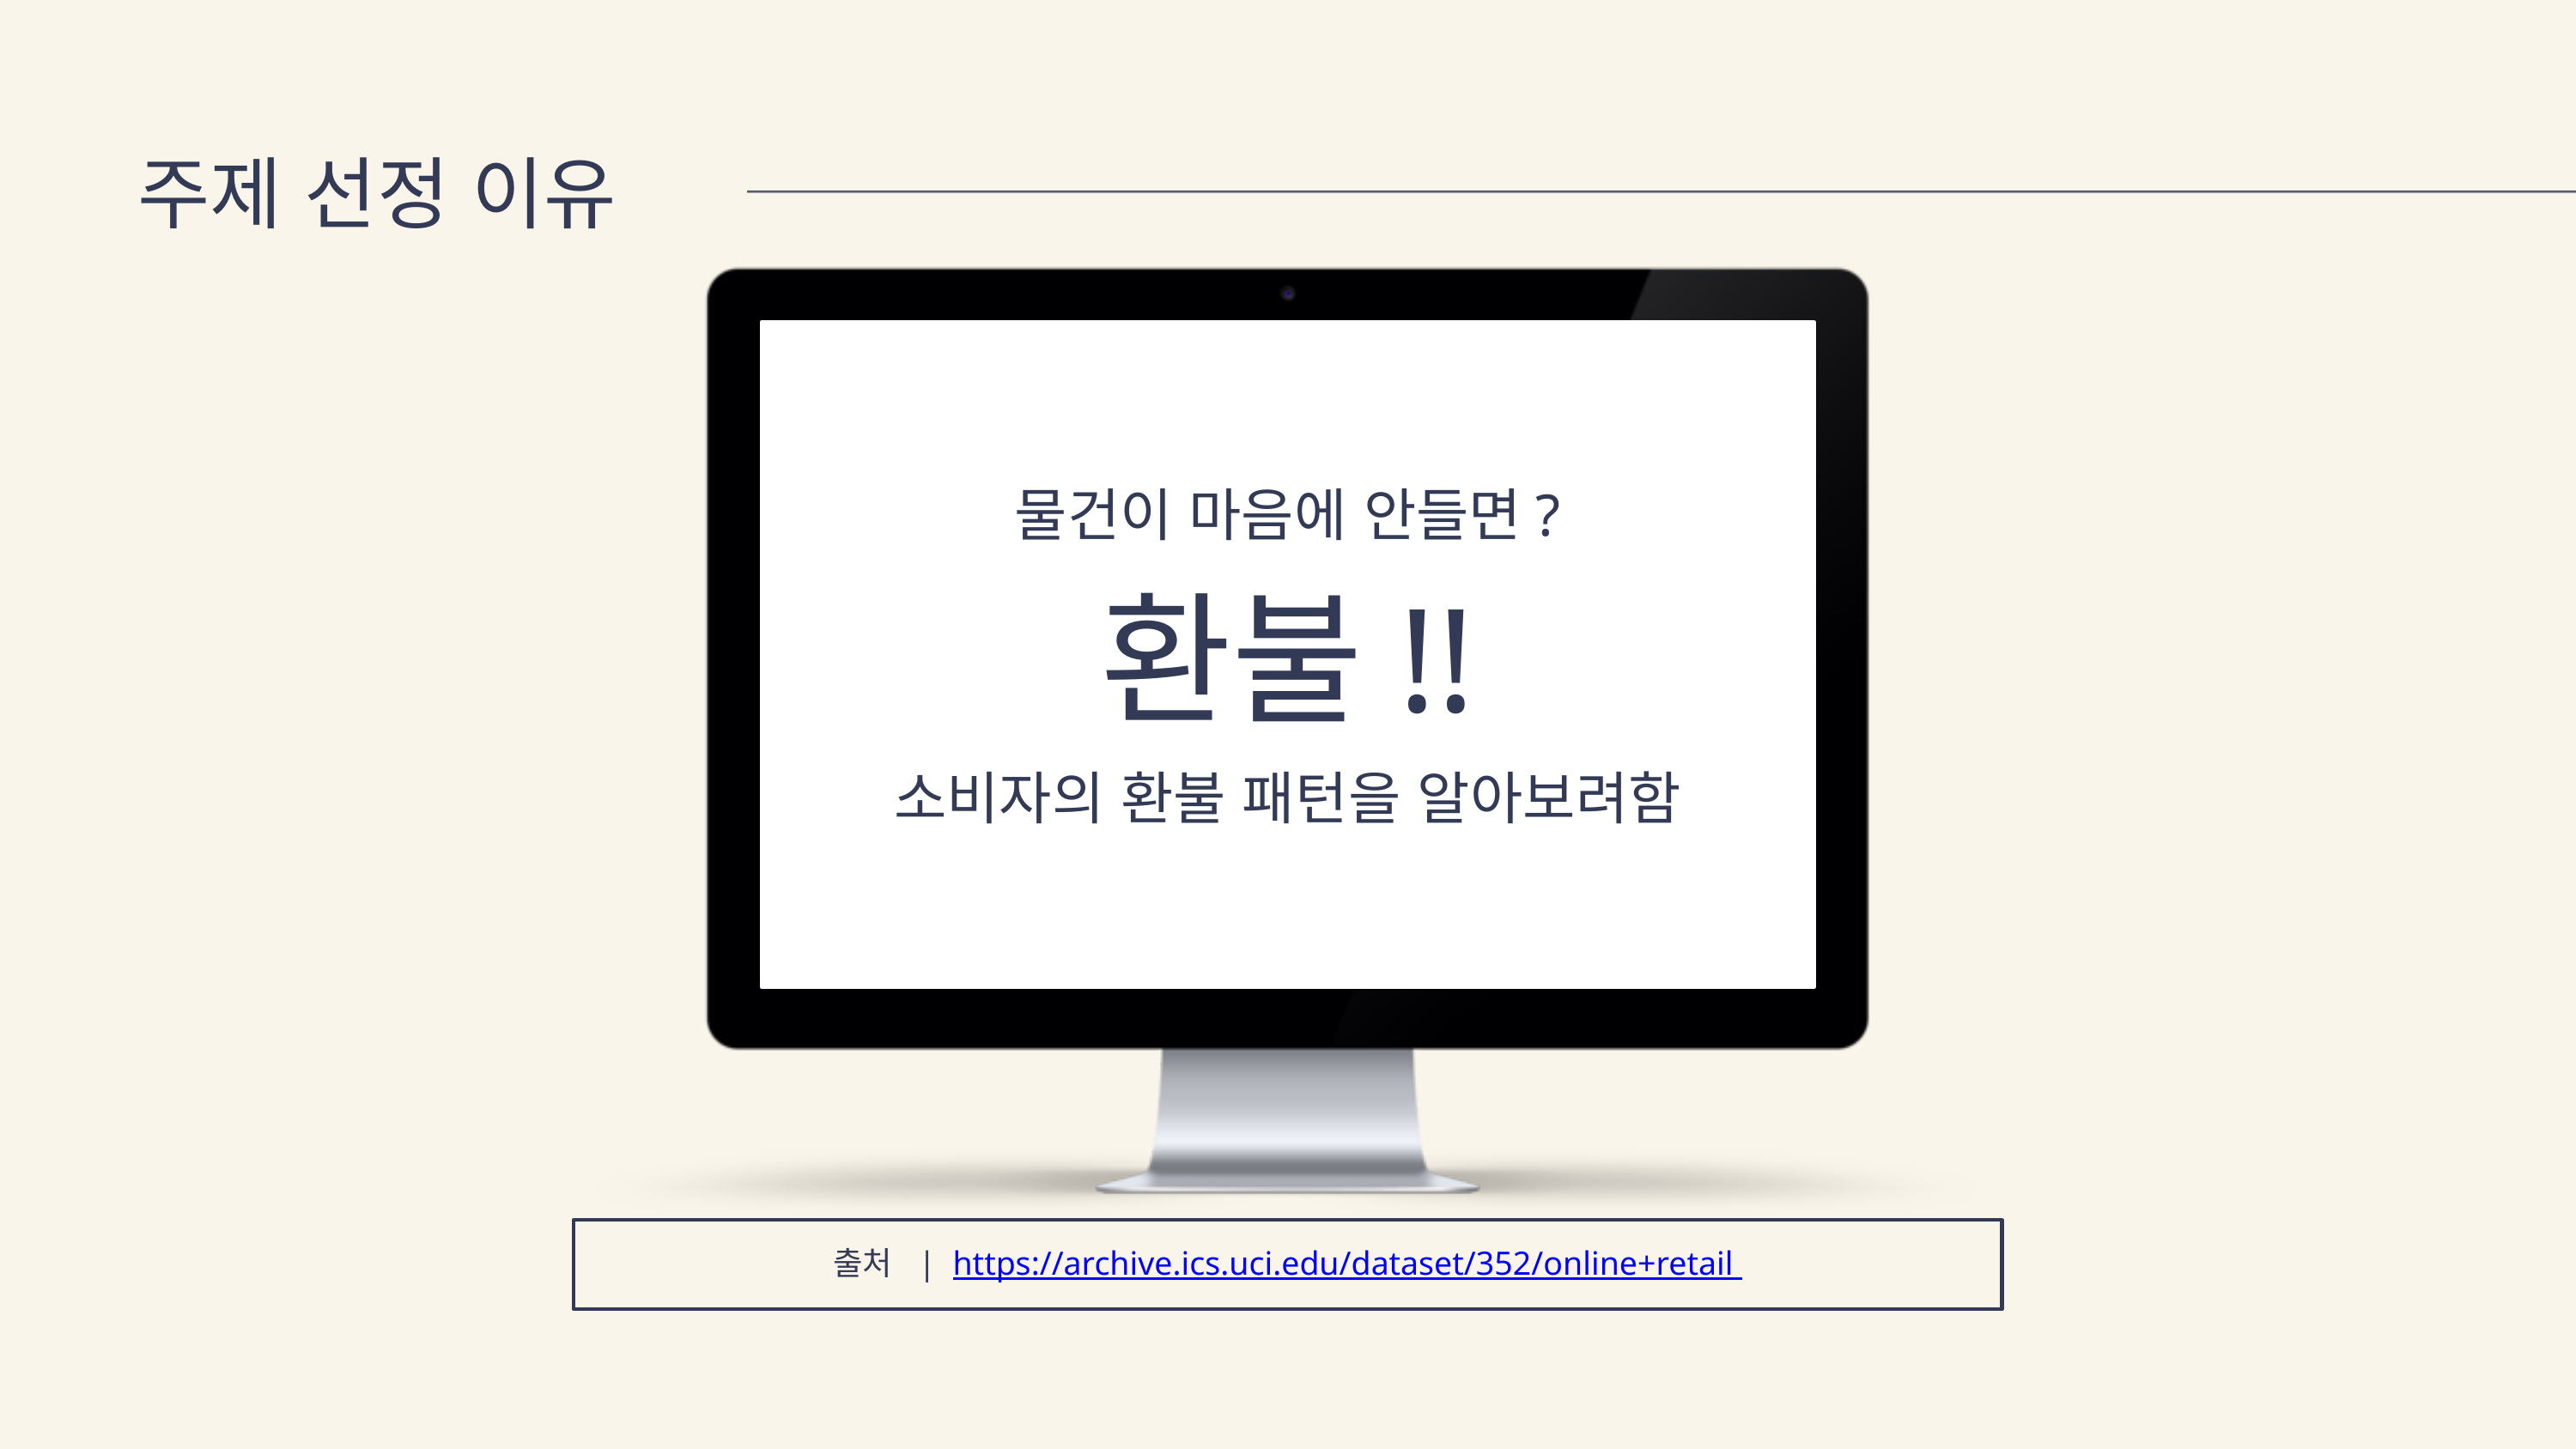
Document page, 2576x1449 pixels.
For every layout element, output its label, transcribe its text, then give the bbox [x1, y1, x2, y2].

text_box 주제 선정 이유 [137, 139, 186, 251]
picture [192, 0, 2576, 1449]
